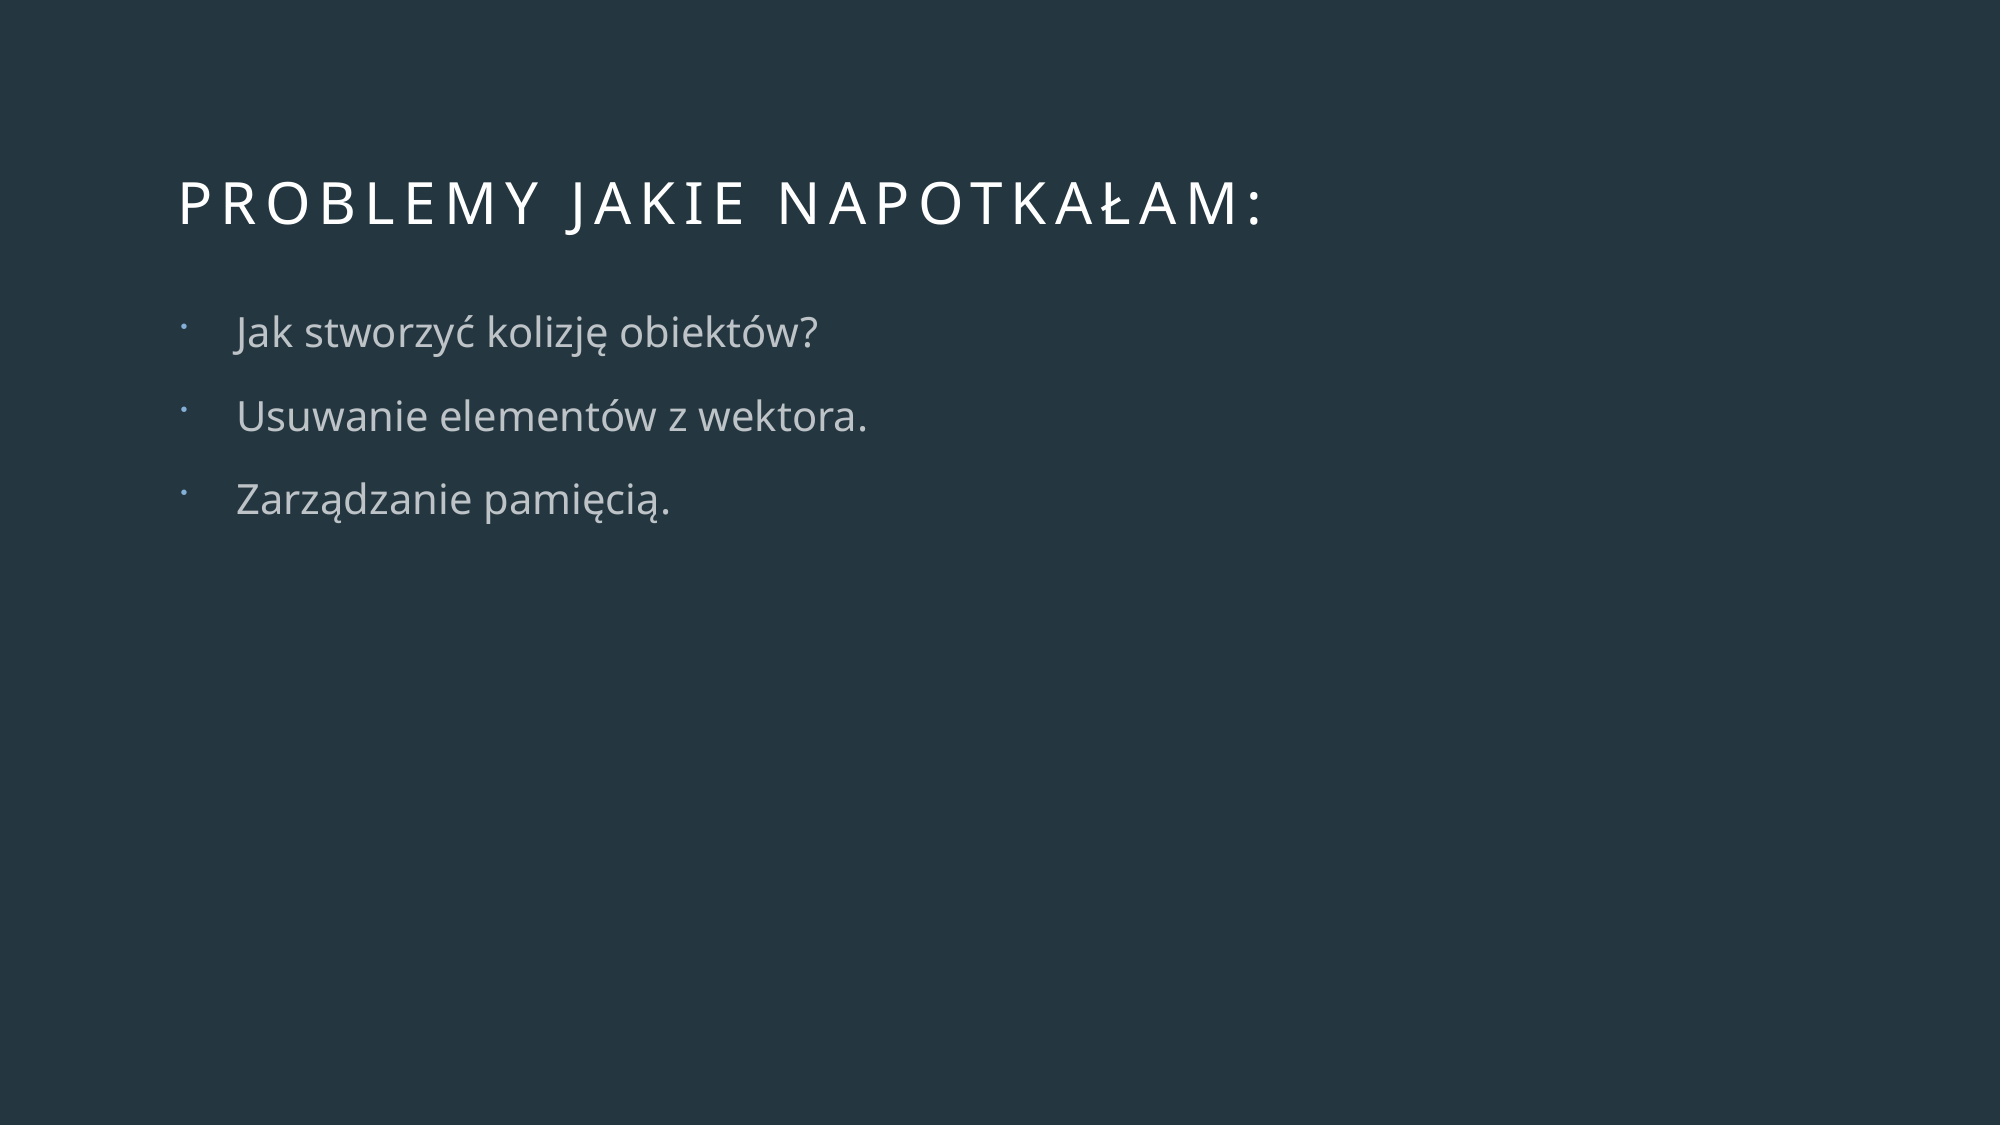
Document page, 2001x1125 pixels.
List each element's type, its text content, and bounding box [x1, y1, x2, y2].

title Problemy jakie napotkałam: [177, 165, 1822, 274]
list Jak stworzyć kolizję obiektów? Usuwanie elementów z wektora. Zarządzanie pamięcią. [177, 293, 1000, 947]
